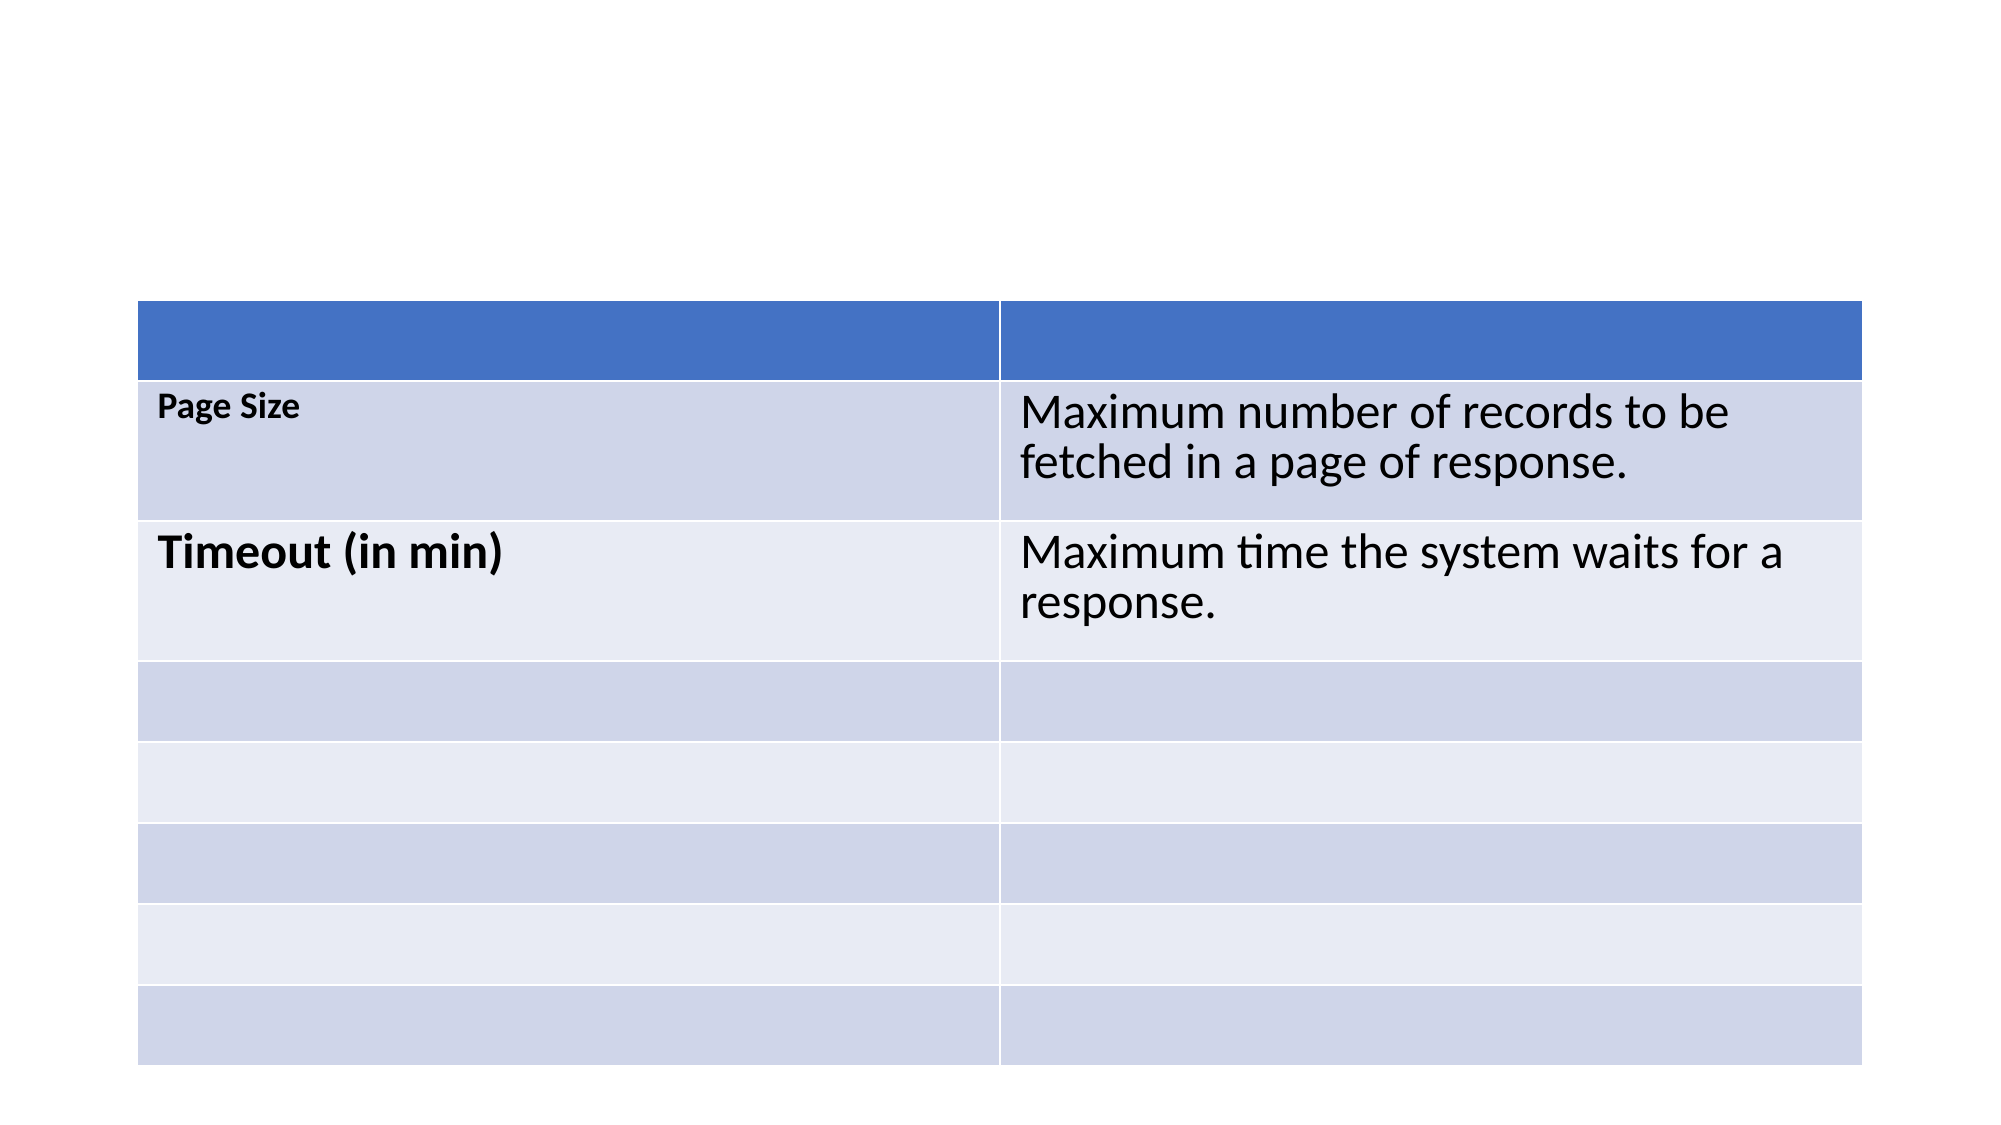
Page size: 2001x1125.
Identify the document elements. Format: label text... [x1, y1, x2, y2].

table_cell Page Size [138, 382, 999, 520]
table_cell [1001, 824, 1862, 903]
table_cell Maximum time the system waits for a response. [1001, 522, 1862, 660]
table_cell [138, 986, 999, 1065]
table_cell [138, 905, 999, 984]
table_cell [138, 824, 999, 903]
table_cell [1001, 905, 1862, 984]
table_cell Timeout (in min) [138, 522, 999, 660]
table_cell [1001, 743, 1862, 822]
table_cell [138, 743, 999, 822]
table_header [1001, 301, 1862, 380]
table_cell [1001, 986, 1862, 1065]
table_cell Maximum number of records to be fetched in a page of response. [1001, 382, 1862, 520]
table_header [138, 301, 999, 380]
table_cell [1001, 662, 1862, 741]
table_cell [138, 662, 999, 741]
